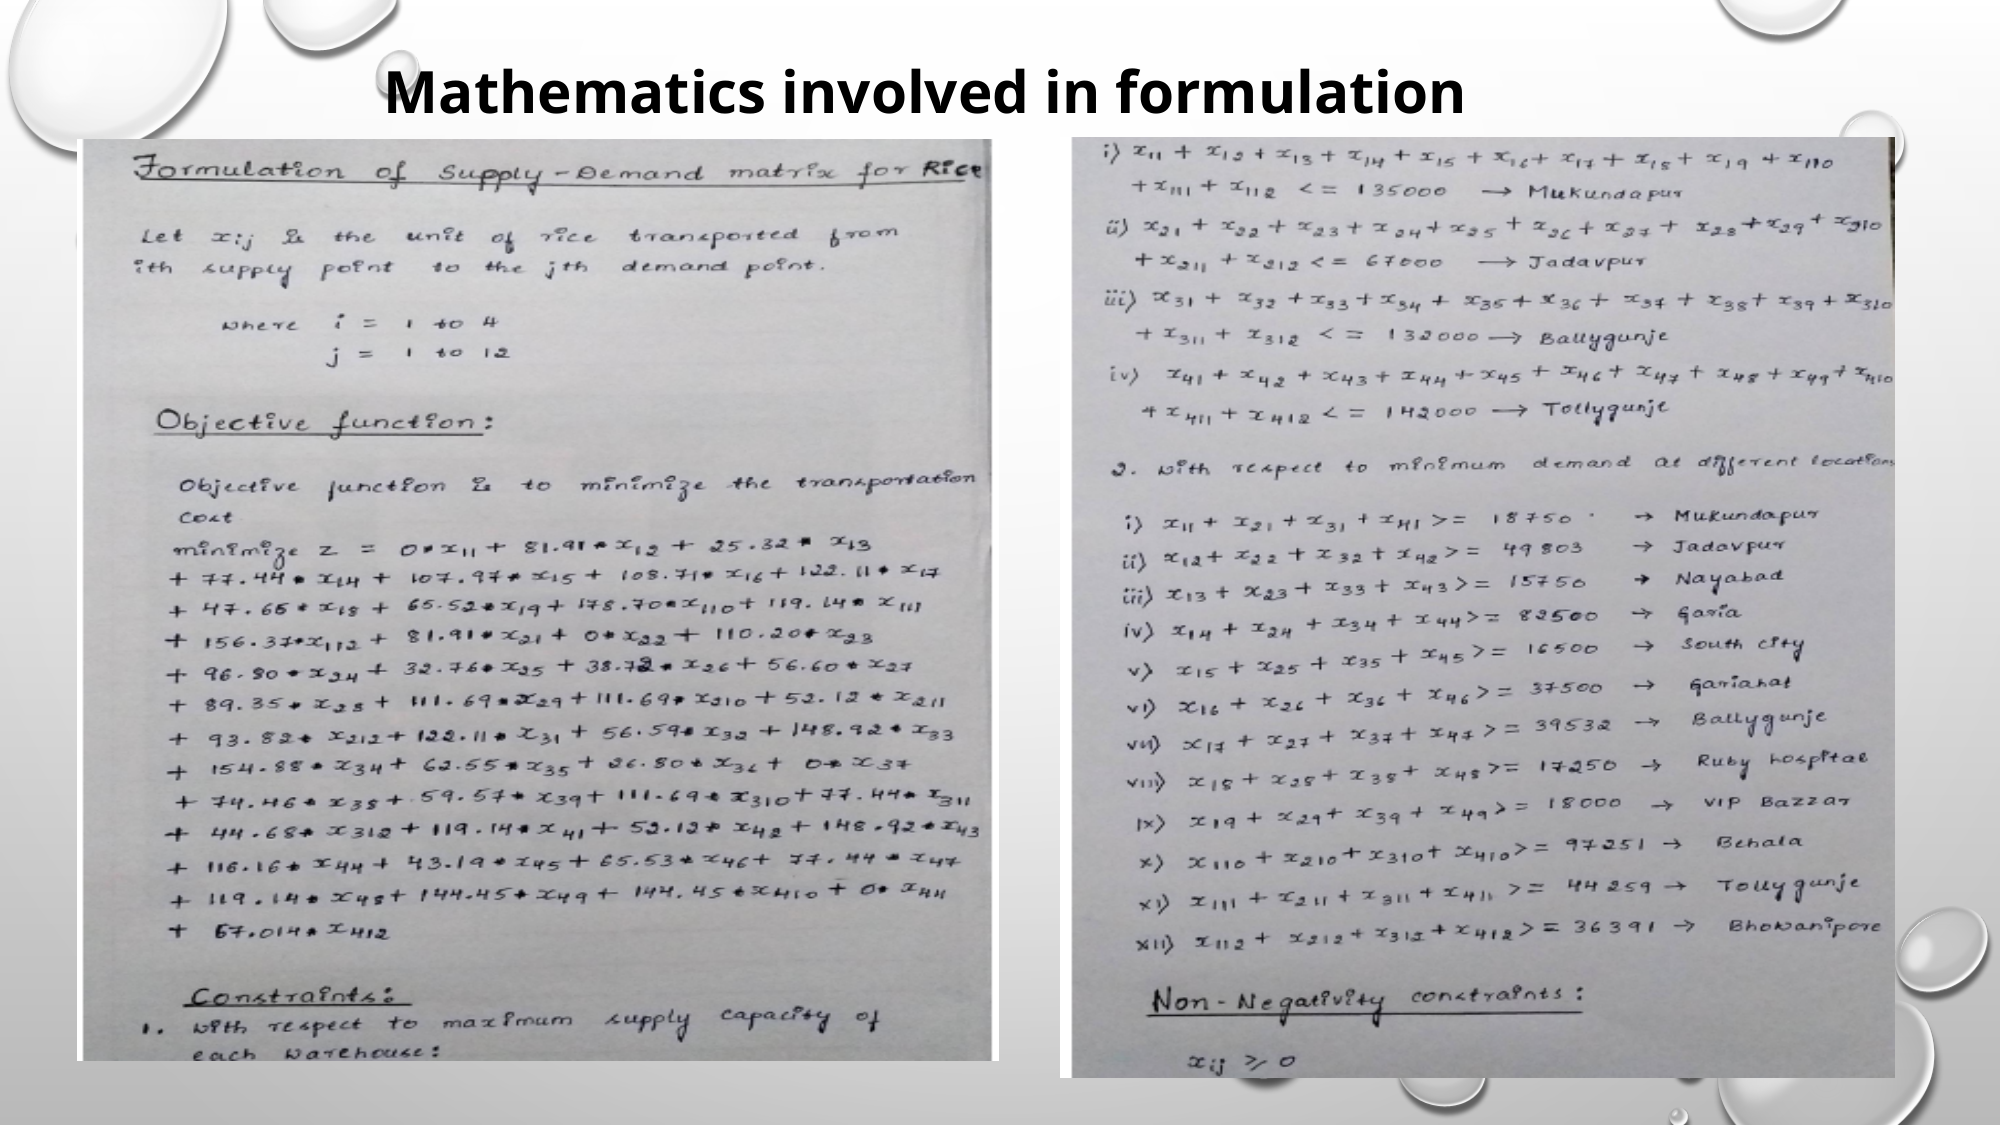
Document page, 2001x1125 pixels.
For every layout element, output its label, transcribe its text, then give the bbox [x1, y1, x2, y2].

text_box Mathematics involved in formulation [187, 47, 1663, 133]
picture [0, 0, 2000, 1125]
